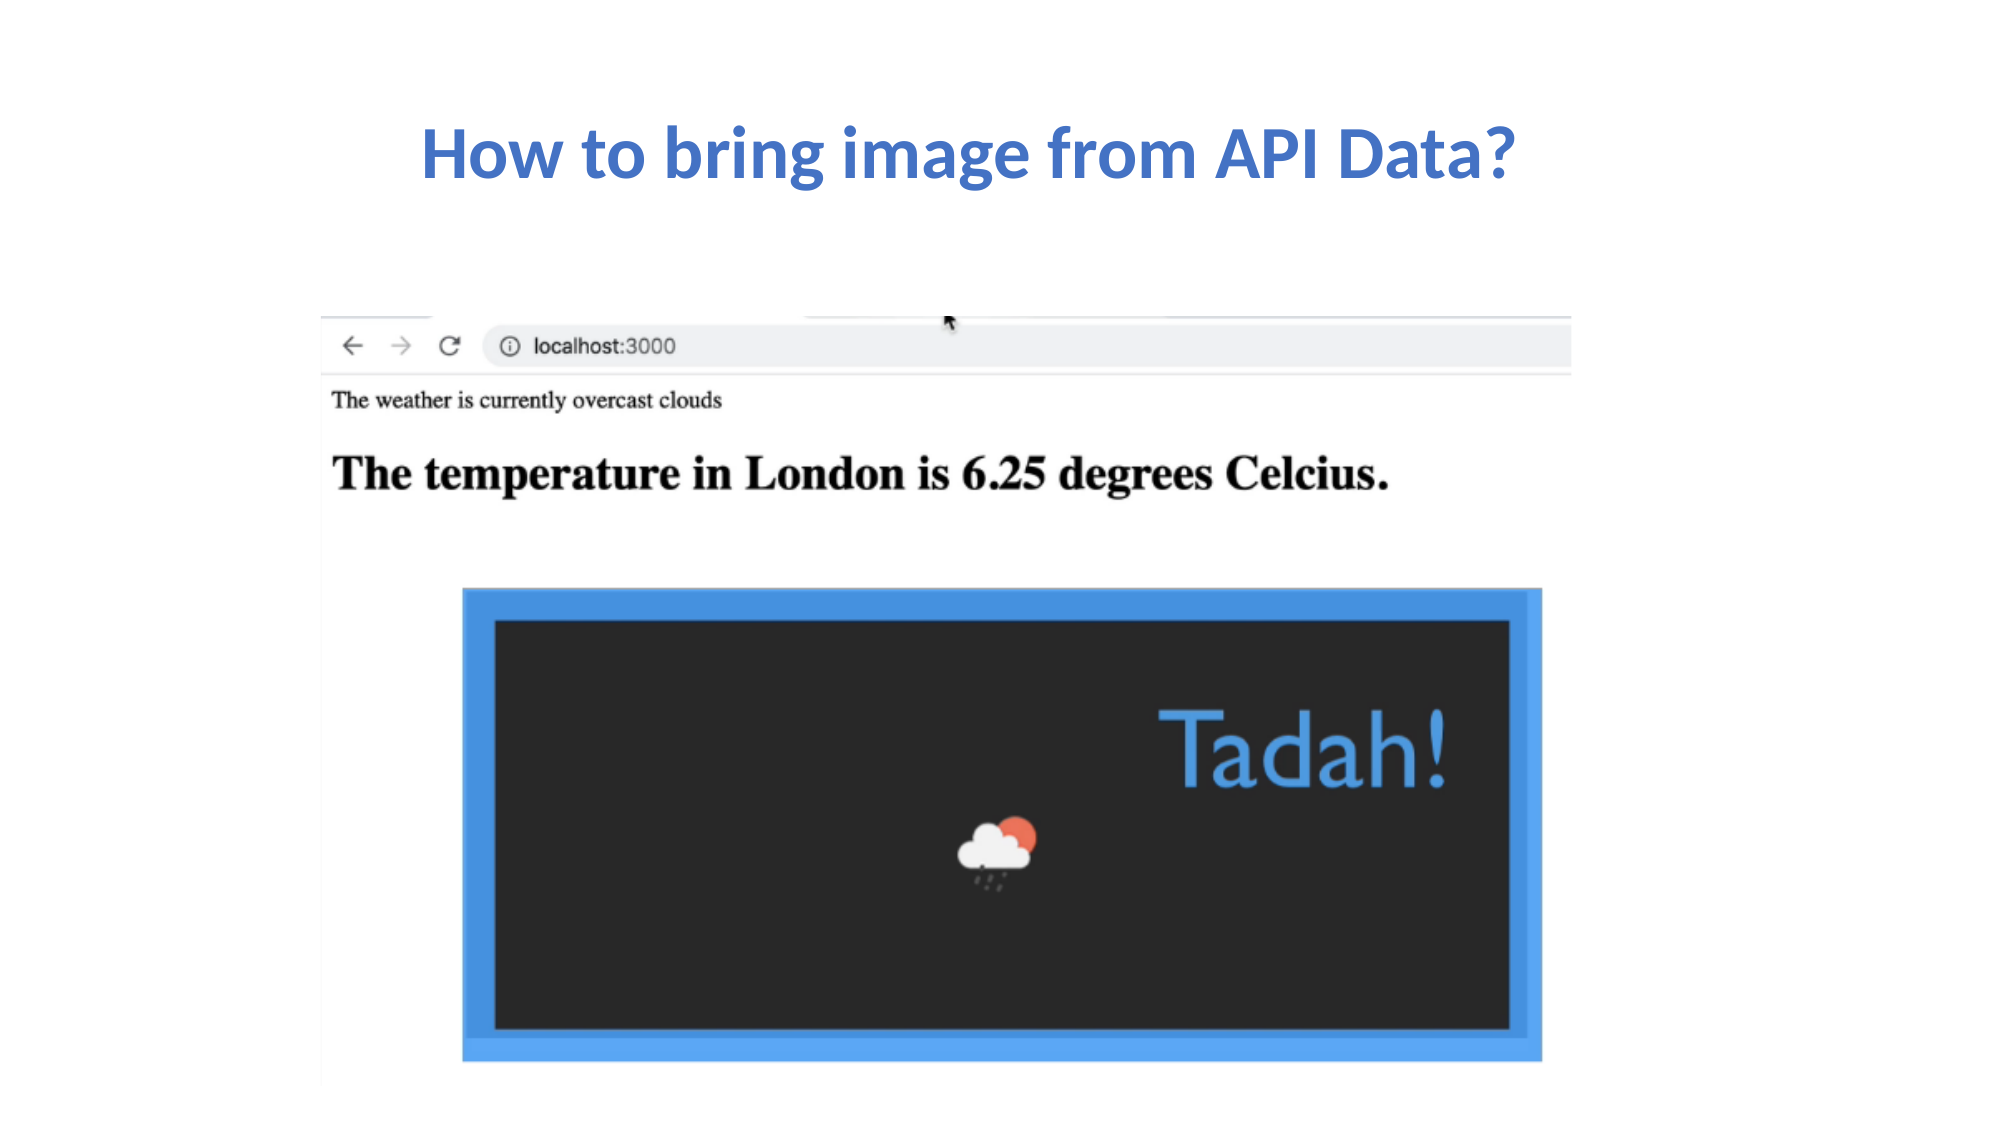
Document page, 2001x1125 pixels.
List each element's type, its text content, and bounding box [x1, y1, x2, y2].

picture [320, 316, 1572, 1087]
text_box How to bring image from API Data? [118, 96, 1822, 202]
